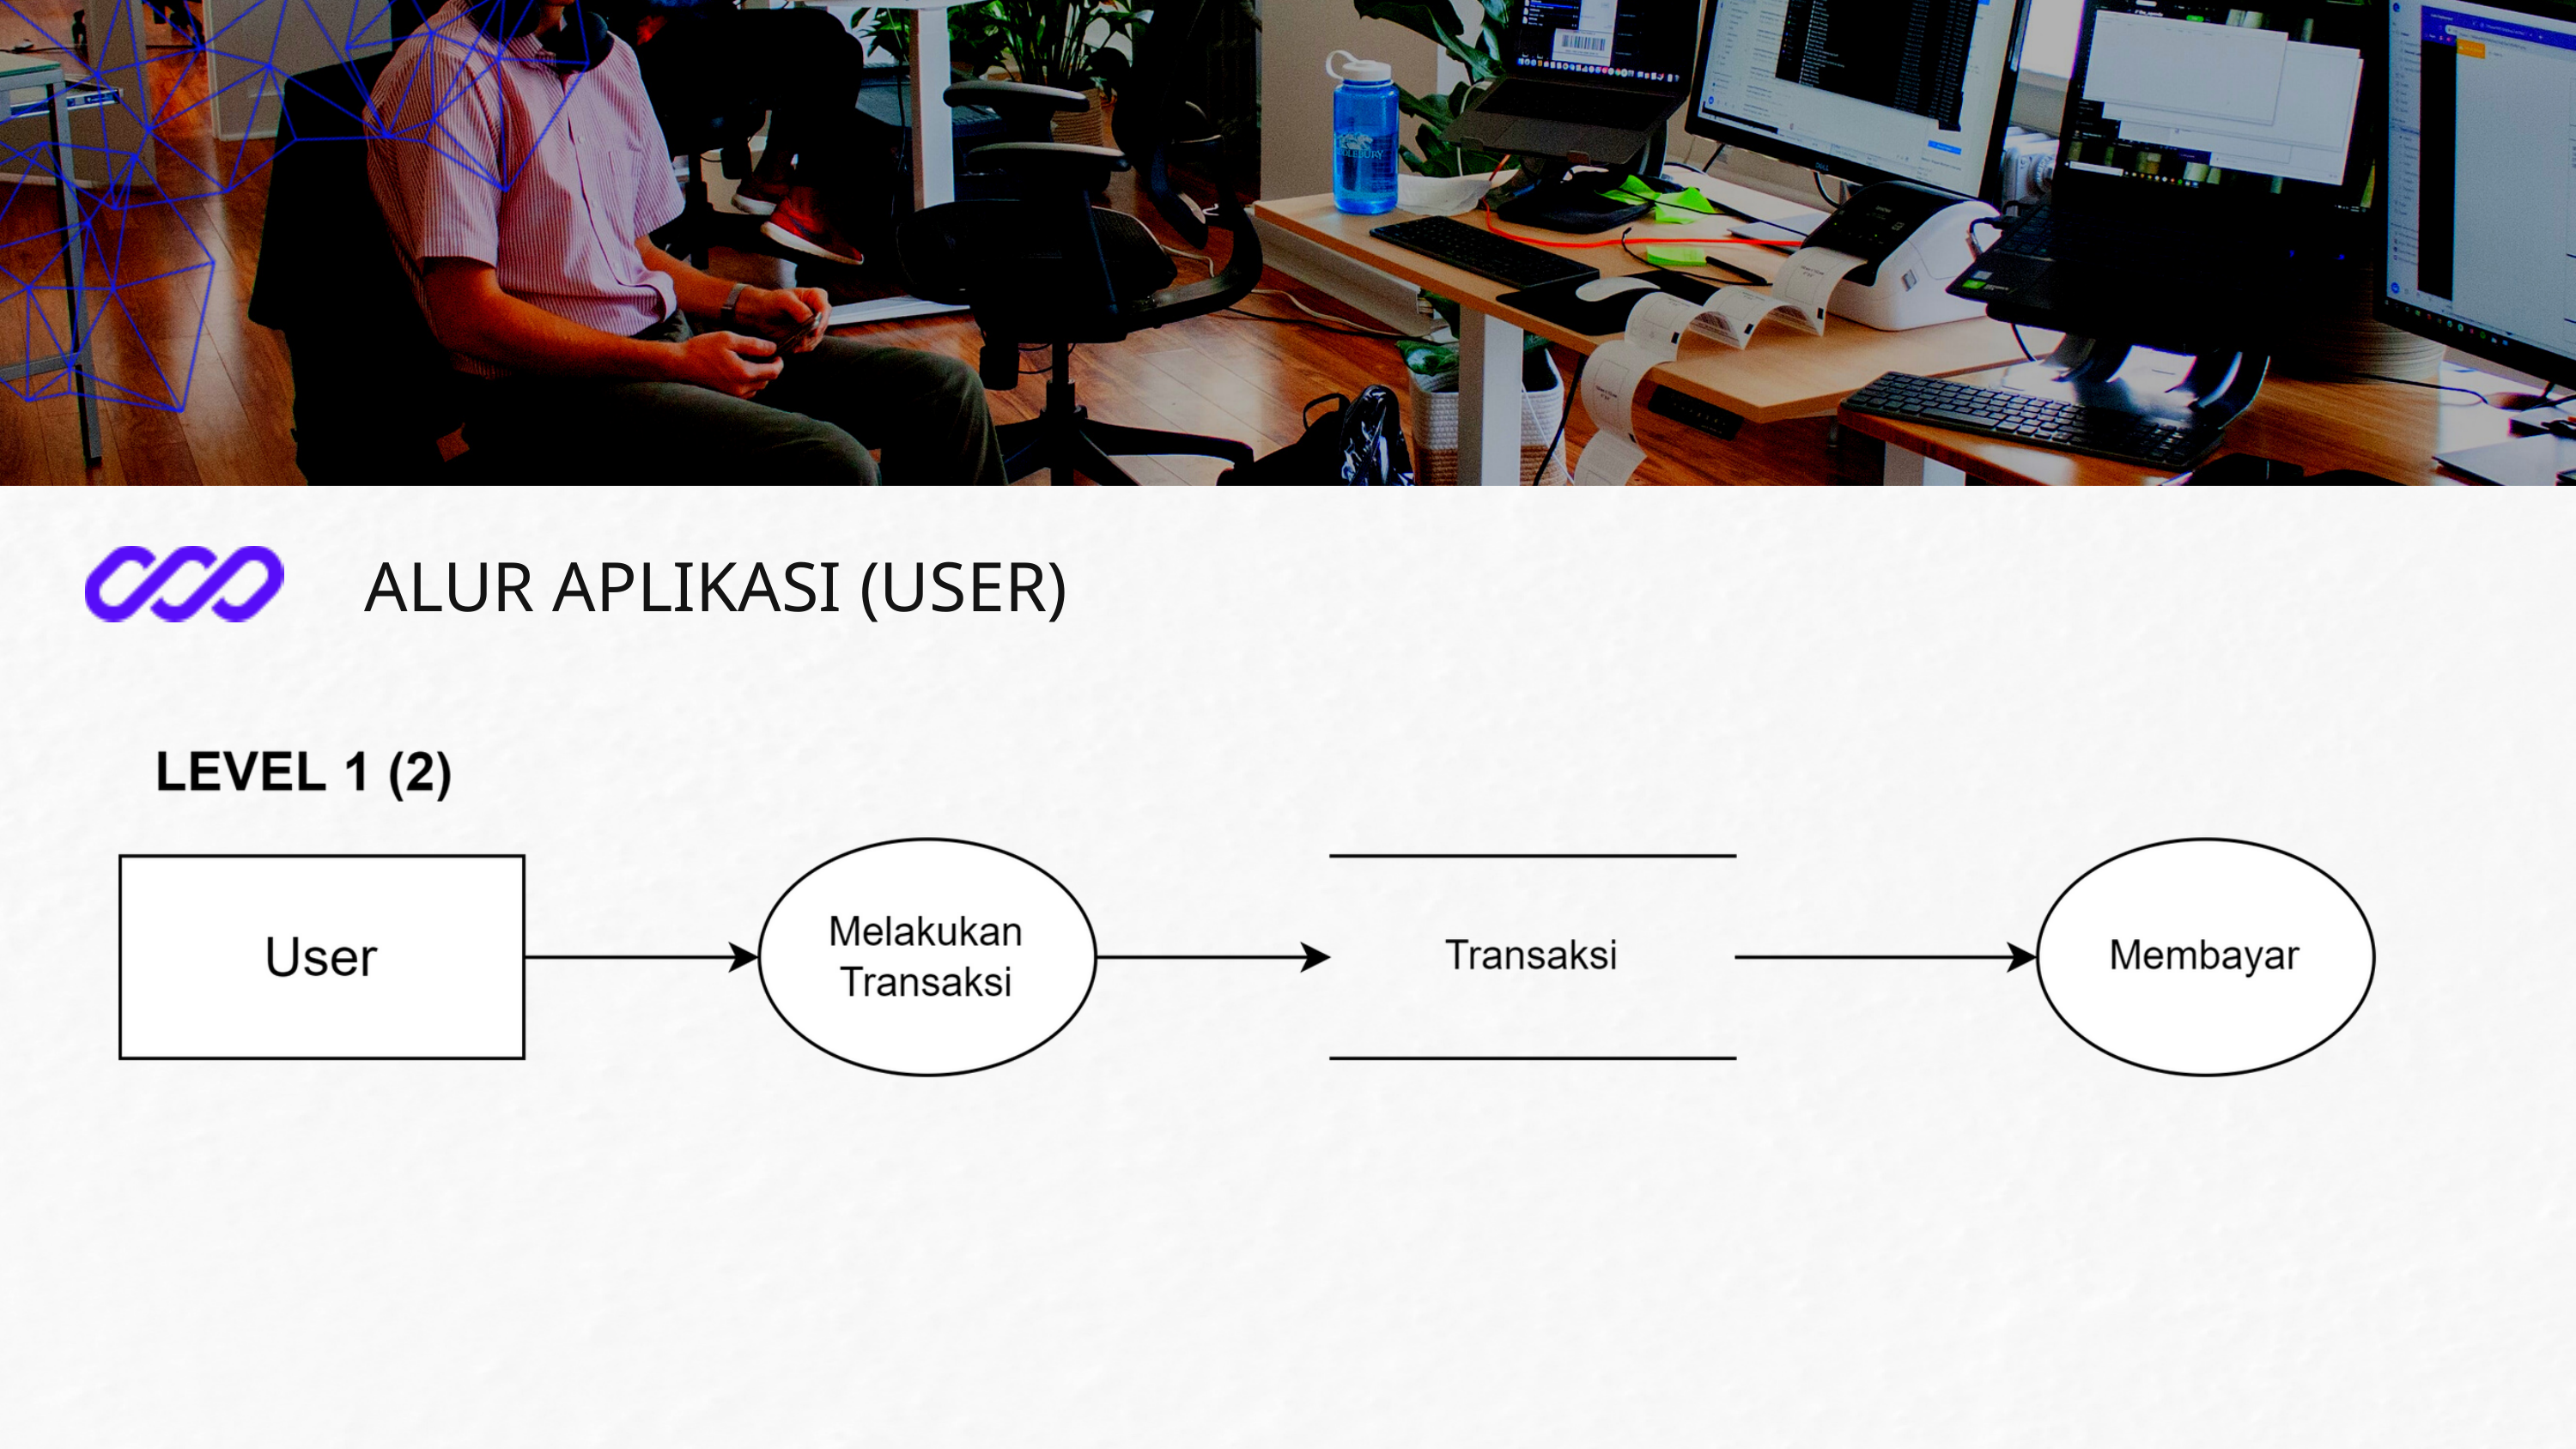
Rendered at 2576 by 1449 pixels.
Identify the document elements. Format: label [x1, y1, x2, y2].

picture [0, 0, 2576, 1449]
text_box [405, 0, 2576, 486]
